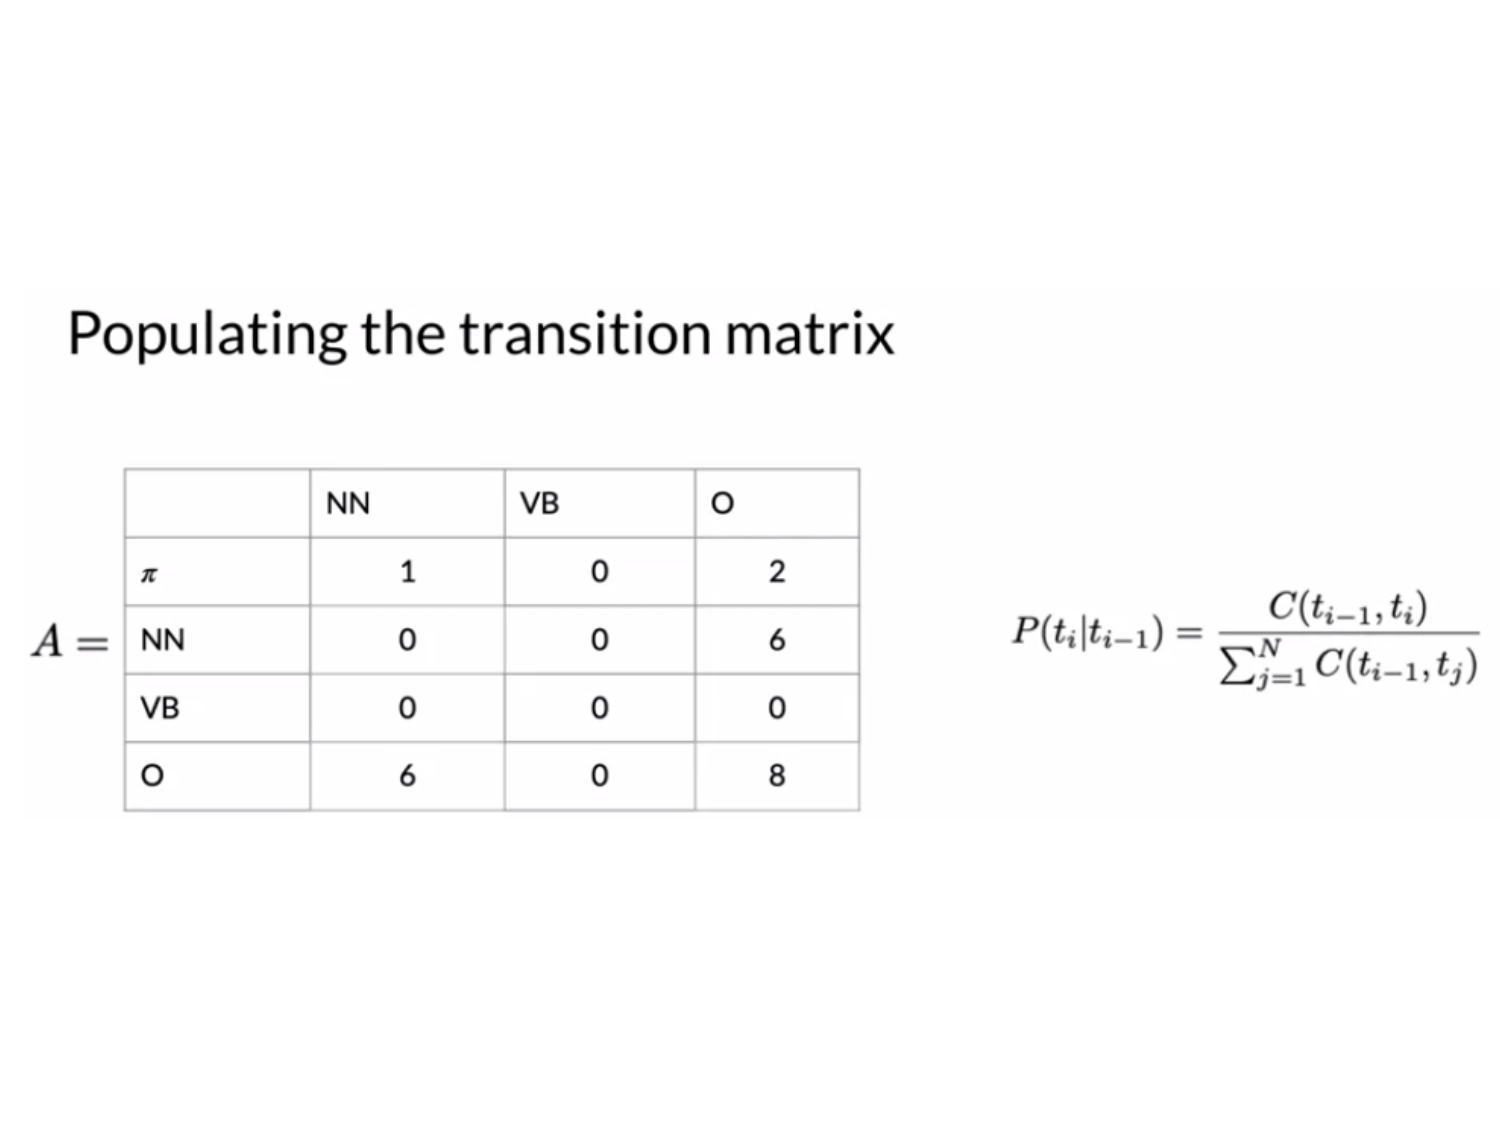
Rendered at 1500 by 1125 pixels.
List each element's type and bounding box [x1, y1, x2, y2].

picture [24, 290, 1500, 820]
